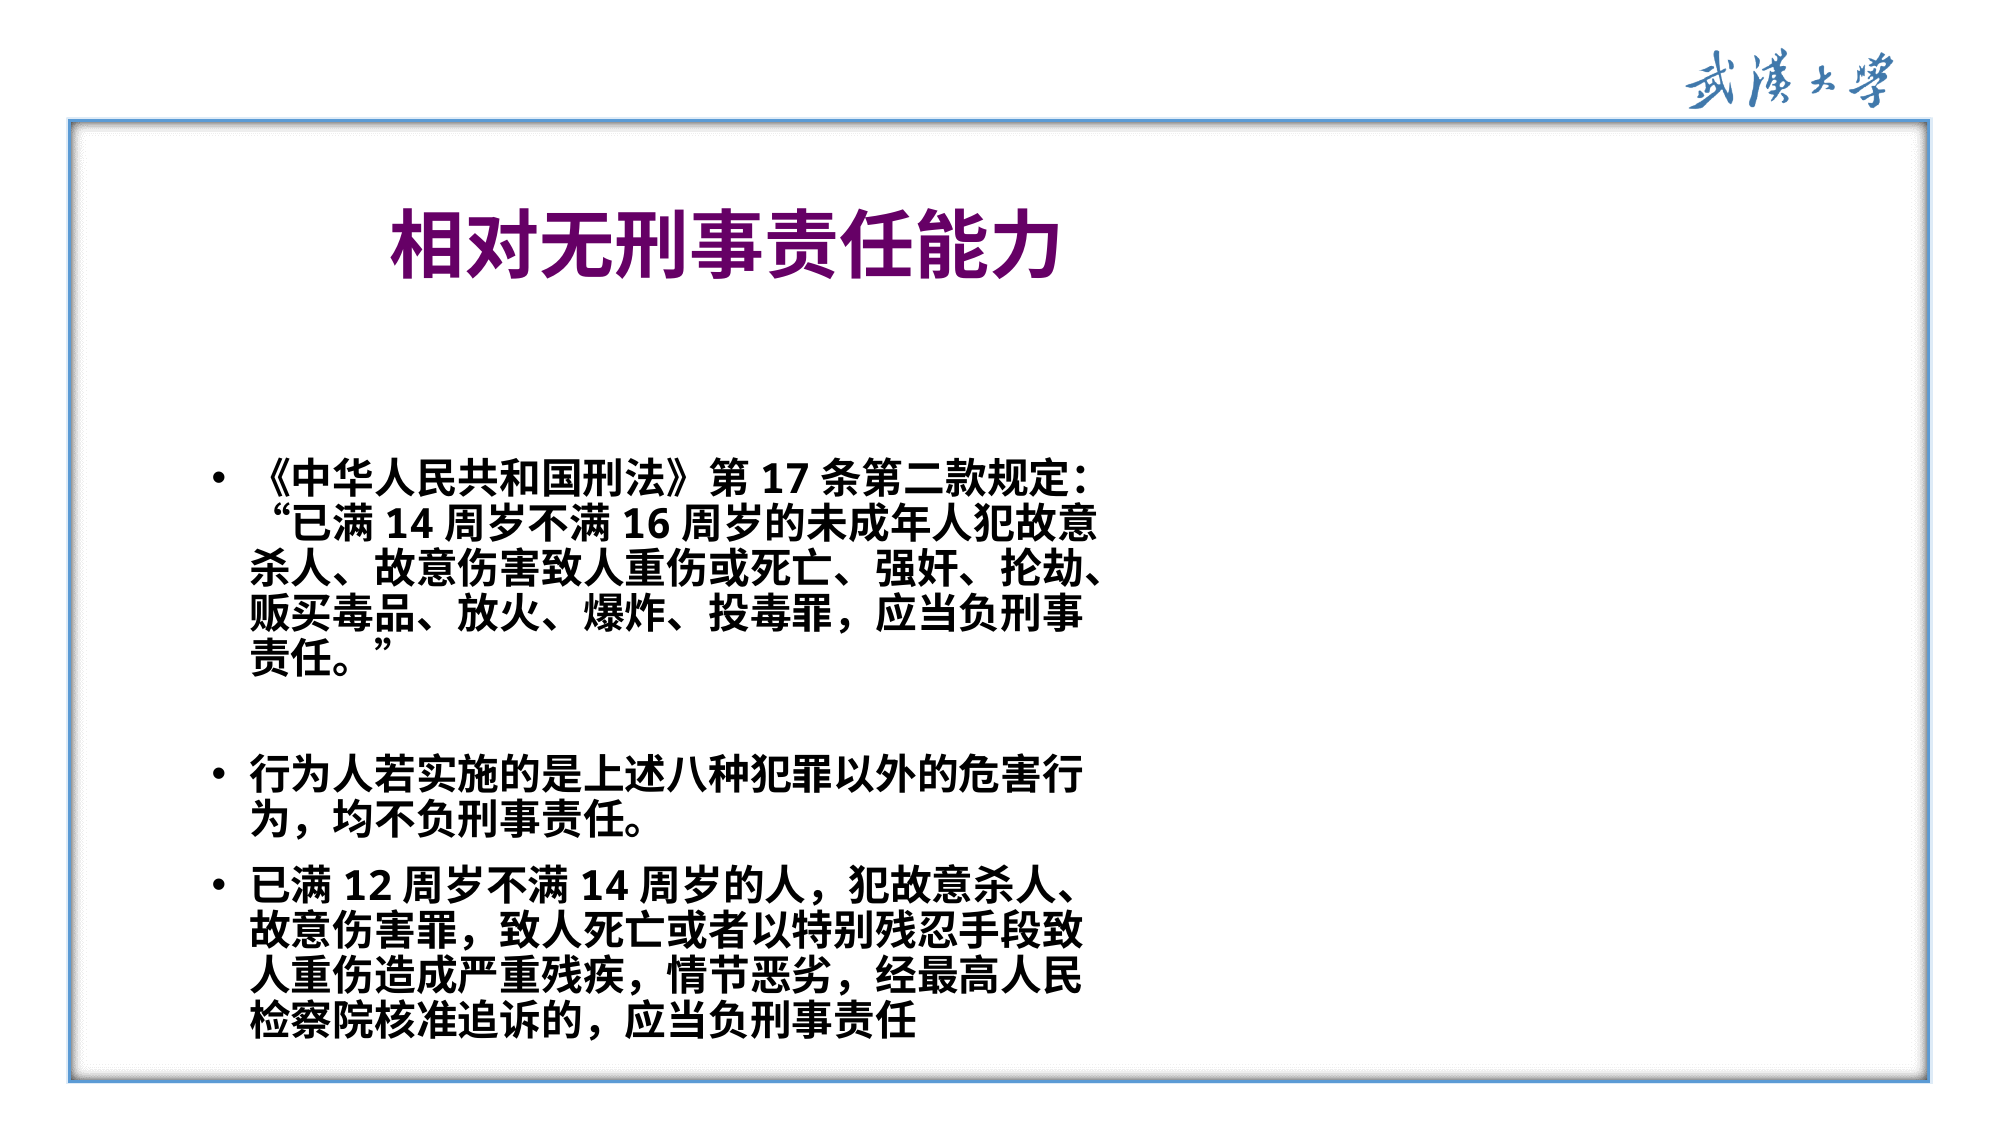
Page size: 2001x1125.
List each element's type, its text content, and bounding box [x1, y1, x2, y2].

list 《中华人民共和国刑法》第17条第二款规定： “已满14周岁不满16周岁的未成年人犯故意杀人、故意伤害致人重伤或死亡、强奸、抡劫、贩买毒品、放火、爆炸、投毒罪，应当负刑事责任。” 行为人若实施的是上述八种犯罪以外的危害行为，均不负刑事责任。 已满12周岁不满14周岁的人，犯故意杀人、故意伤害罪，致人死亡或者以特别残忍手段致人重伤造成严重残疾，情节恶劣，经最高人民检察院核准追诉的，应当负刑事责任 [196, 450, 1140, 1072]
picture [66, 117, 1933, 1084]
title 相对无刑事责任能力 [375, 200, 1238, 388]
